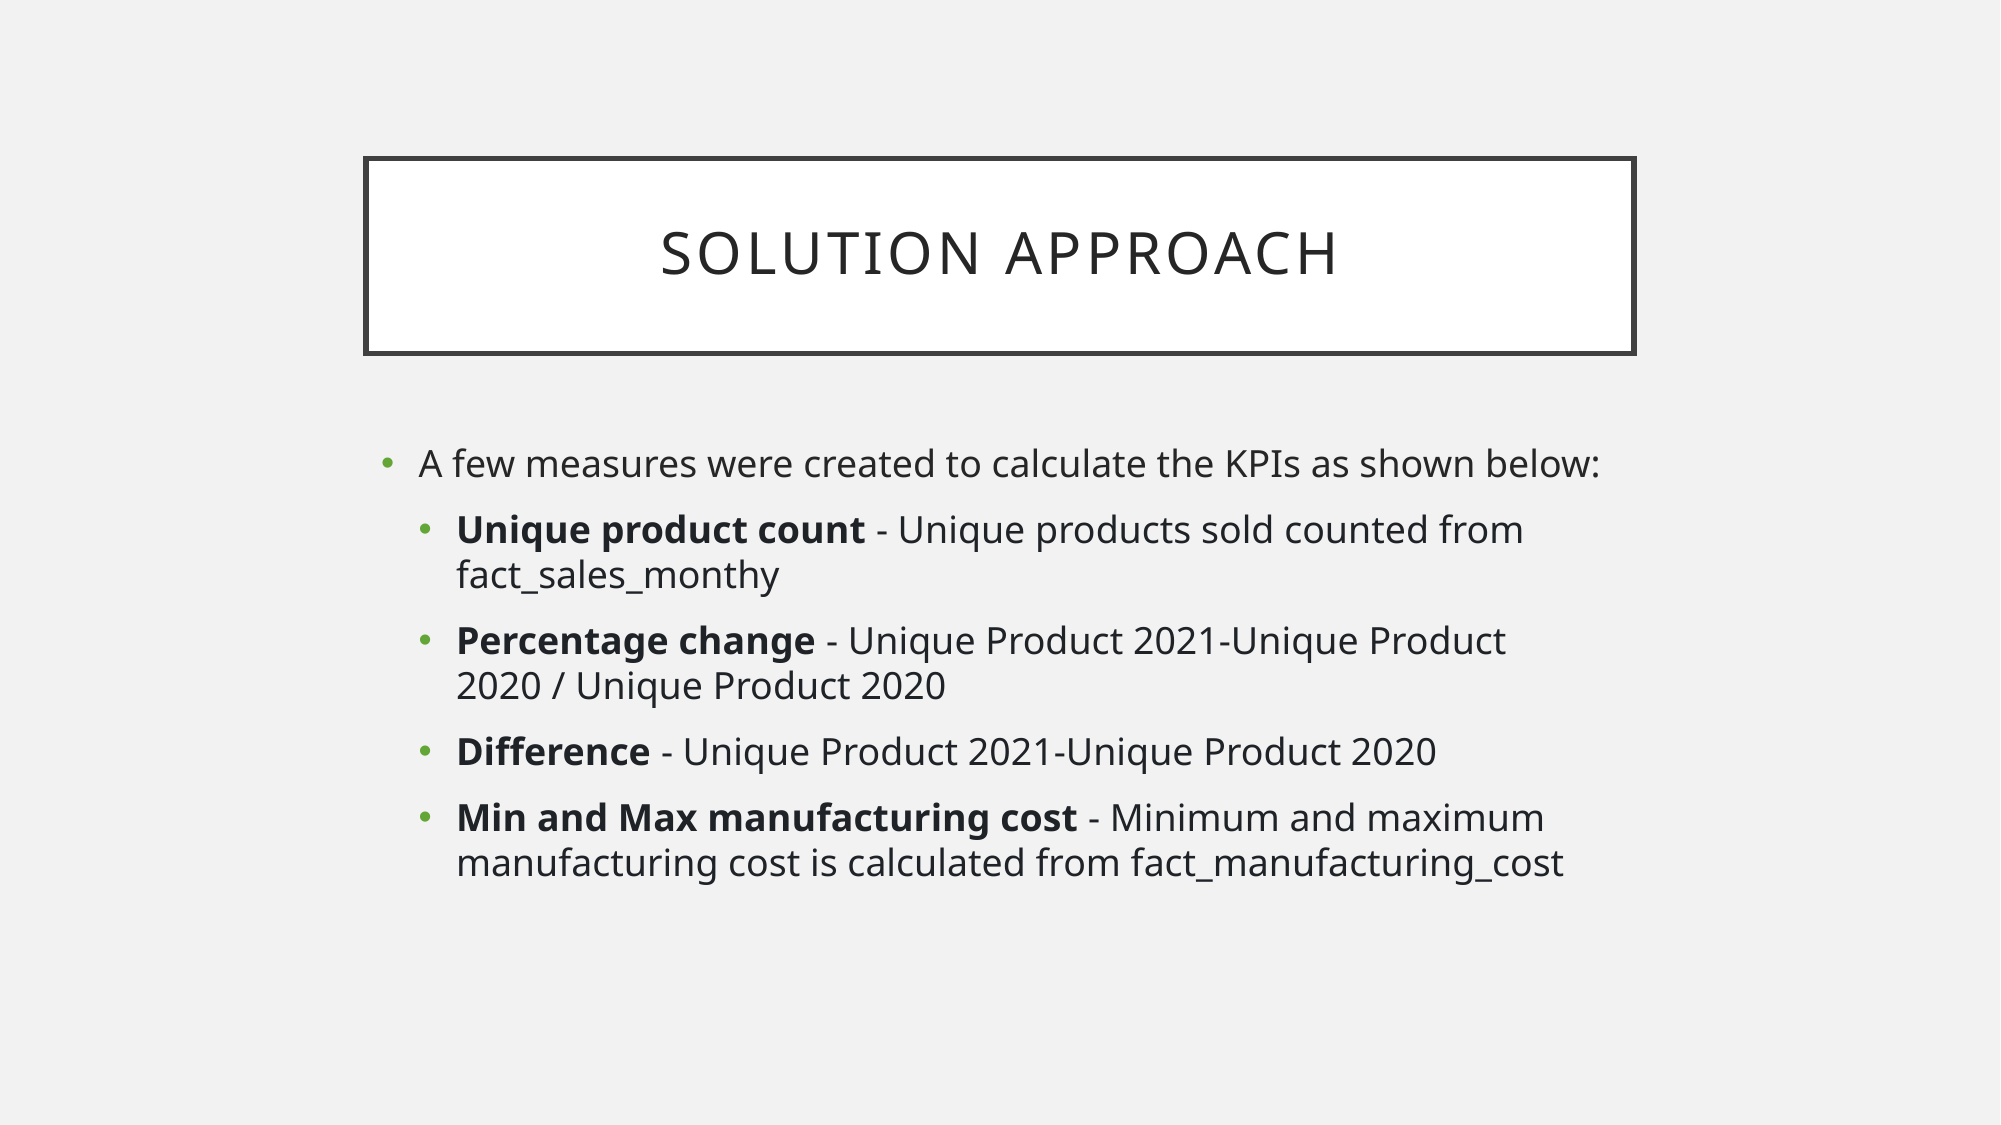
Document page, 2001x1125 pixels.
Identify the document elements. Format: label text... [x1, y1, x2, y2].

title SOLUTION APPROACH [363, 156, 1637, 356]
list A few measures were created to calculate the KPIs as shown below: Unique product count - Unique products sold counted from fact_sales_monthy Percentage change - Unique Product 2021-Unique Product 2020 / Unique Product 2020 Difference - Unique Product 2021-Unique Product 2020 Min and Max manufacturing cost - Minimum and maximum manufacturing cost is calculated from fact_manufacturing_cost [366, 432, 1634, 942]
